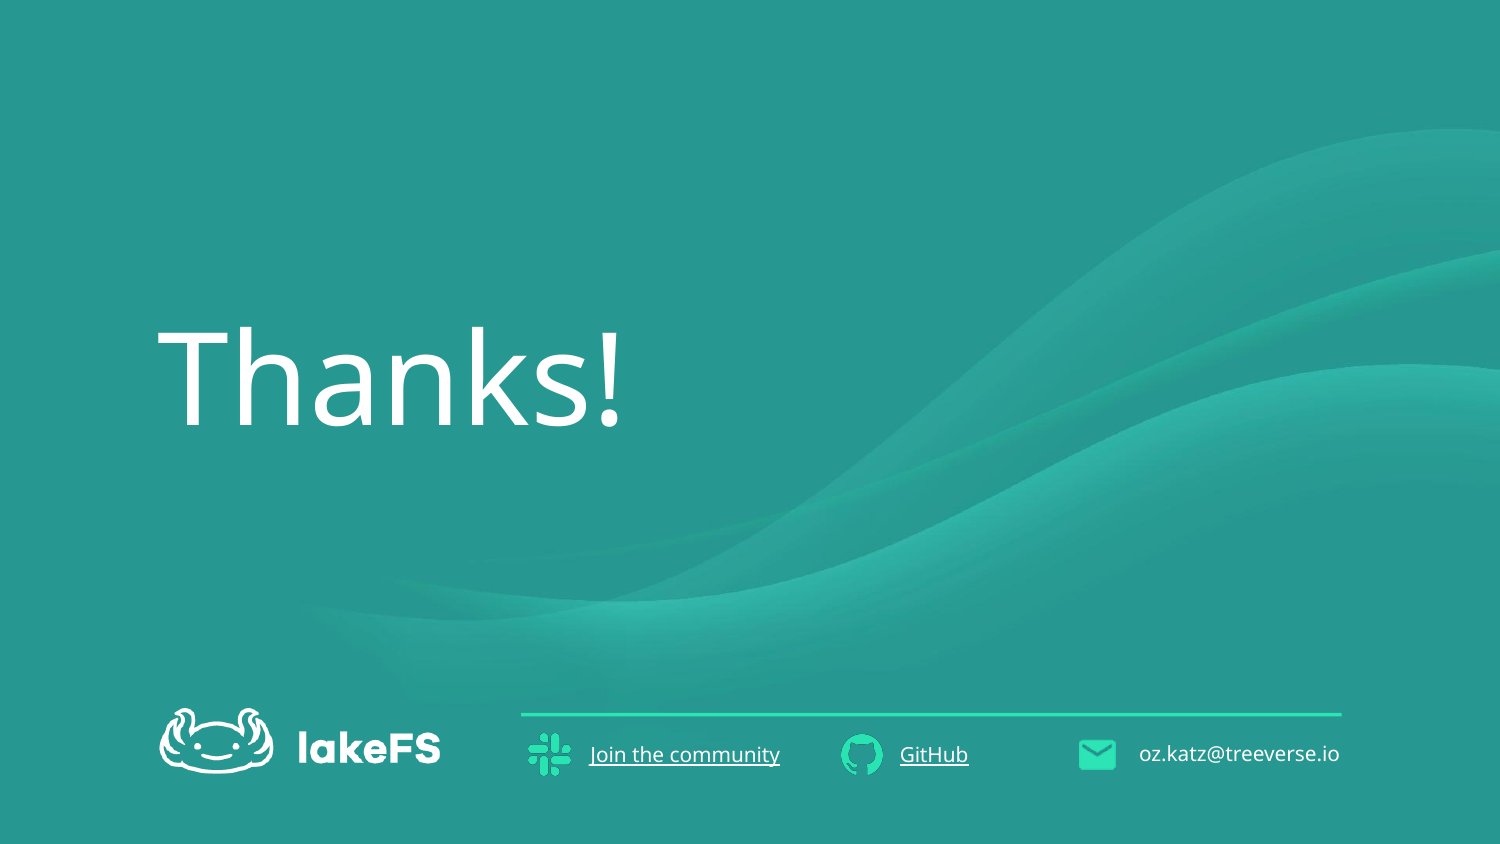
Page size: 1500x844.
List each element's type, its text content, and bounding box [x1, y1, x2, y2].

subtitle GitHub [899, 733, 1048, 776]
subtitle Join the community [590, 733, 781, 776]
picture [0, 0, 1500, 844]
subtitle oz.katz@treeverse.io [1139, 733, 1342, 776]
